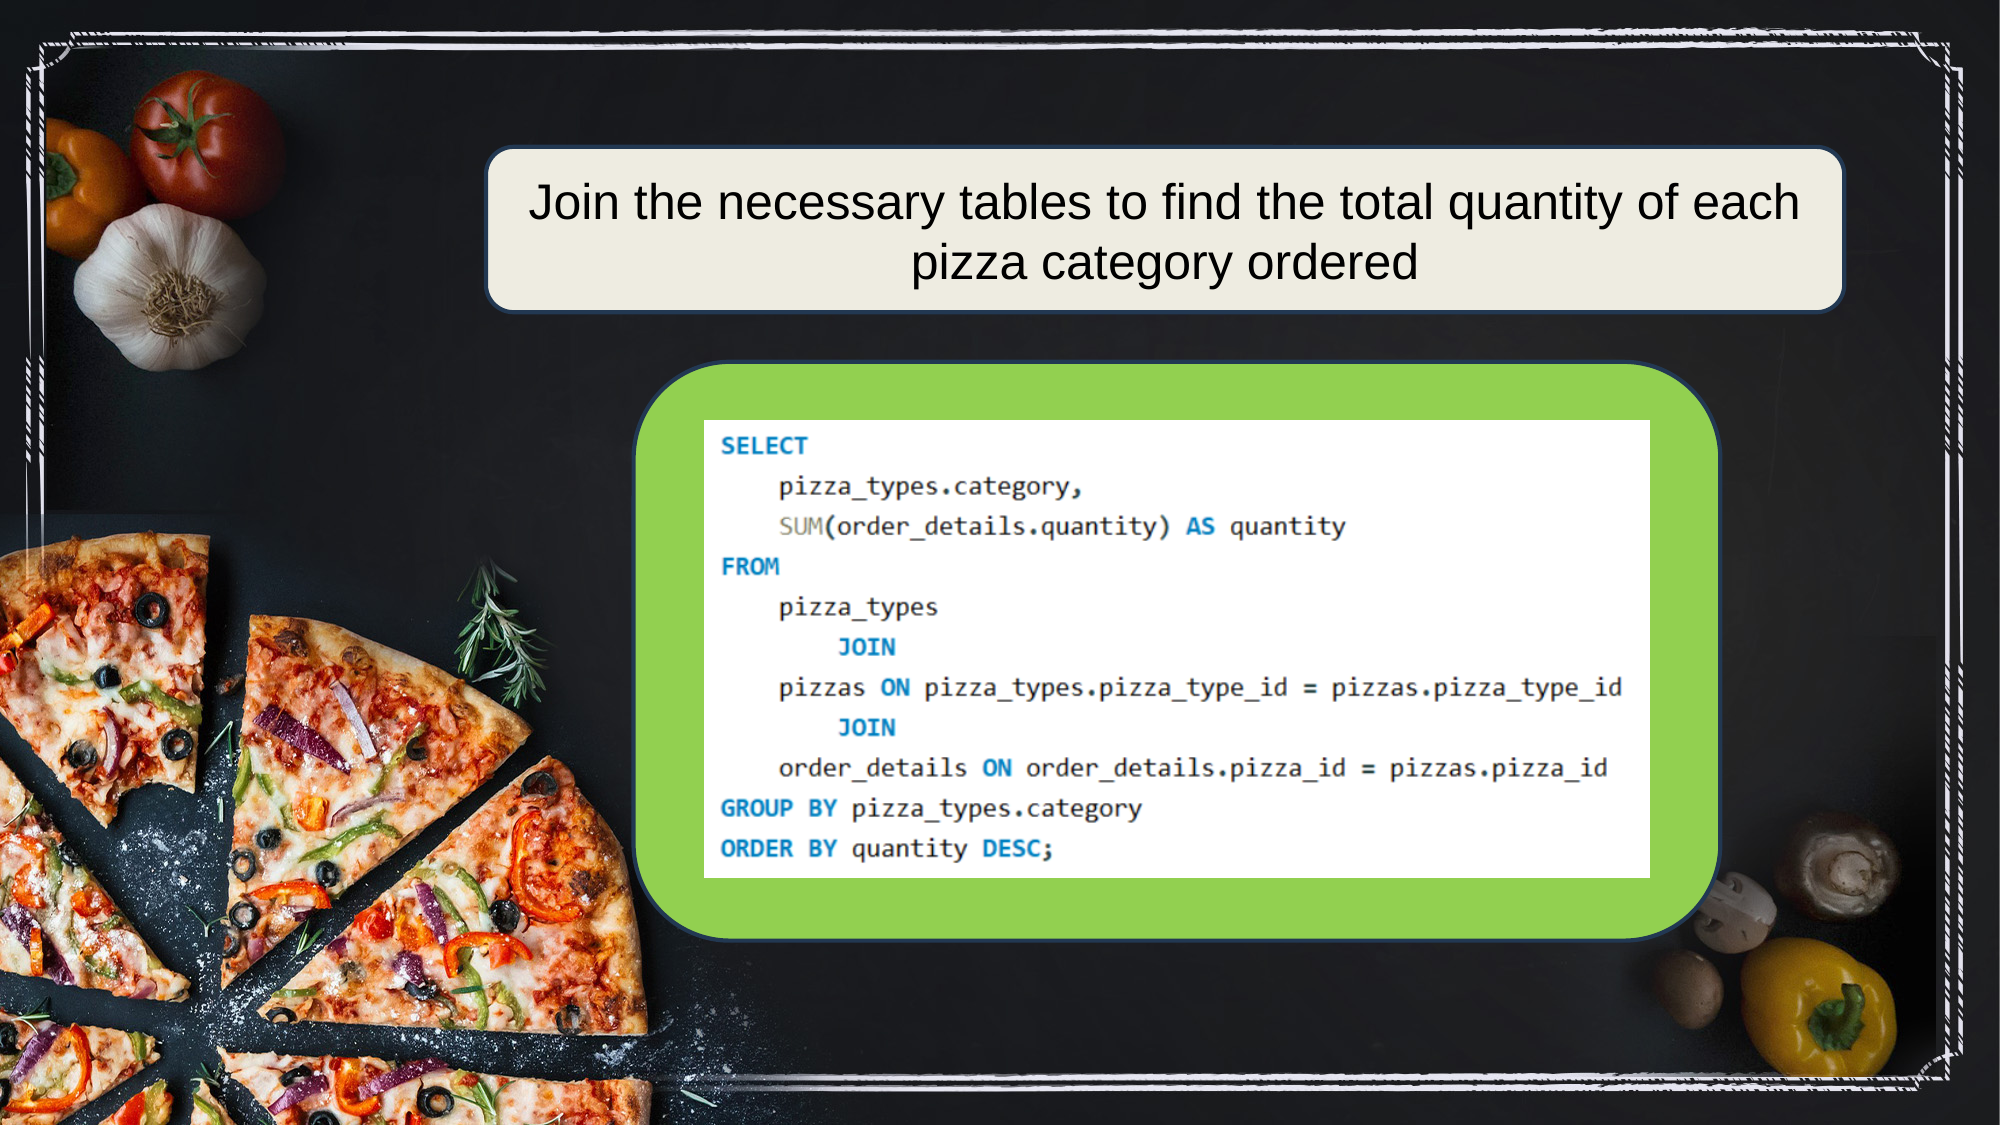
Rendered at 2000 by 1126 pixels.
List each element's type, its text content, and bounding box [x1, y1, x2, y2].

text_box [631, 359, 1723, 943]
picture [0, 0, 2000, 1125]
text_box Join the necessary tables to find the total quantity of each pizza category ordered [483, 144, 1847, 315]
